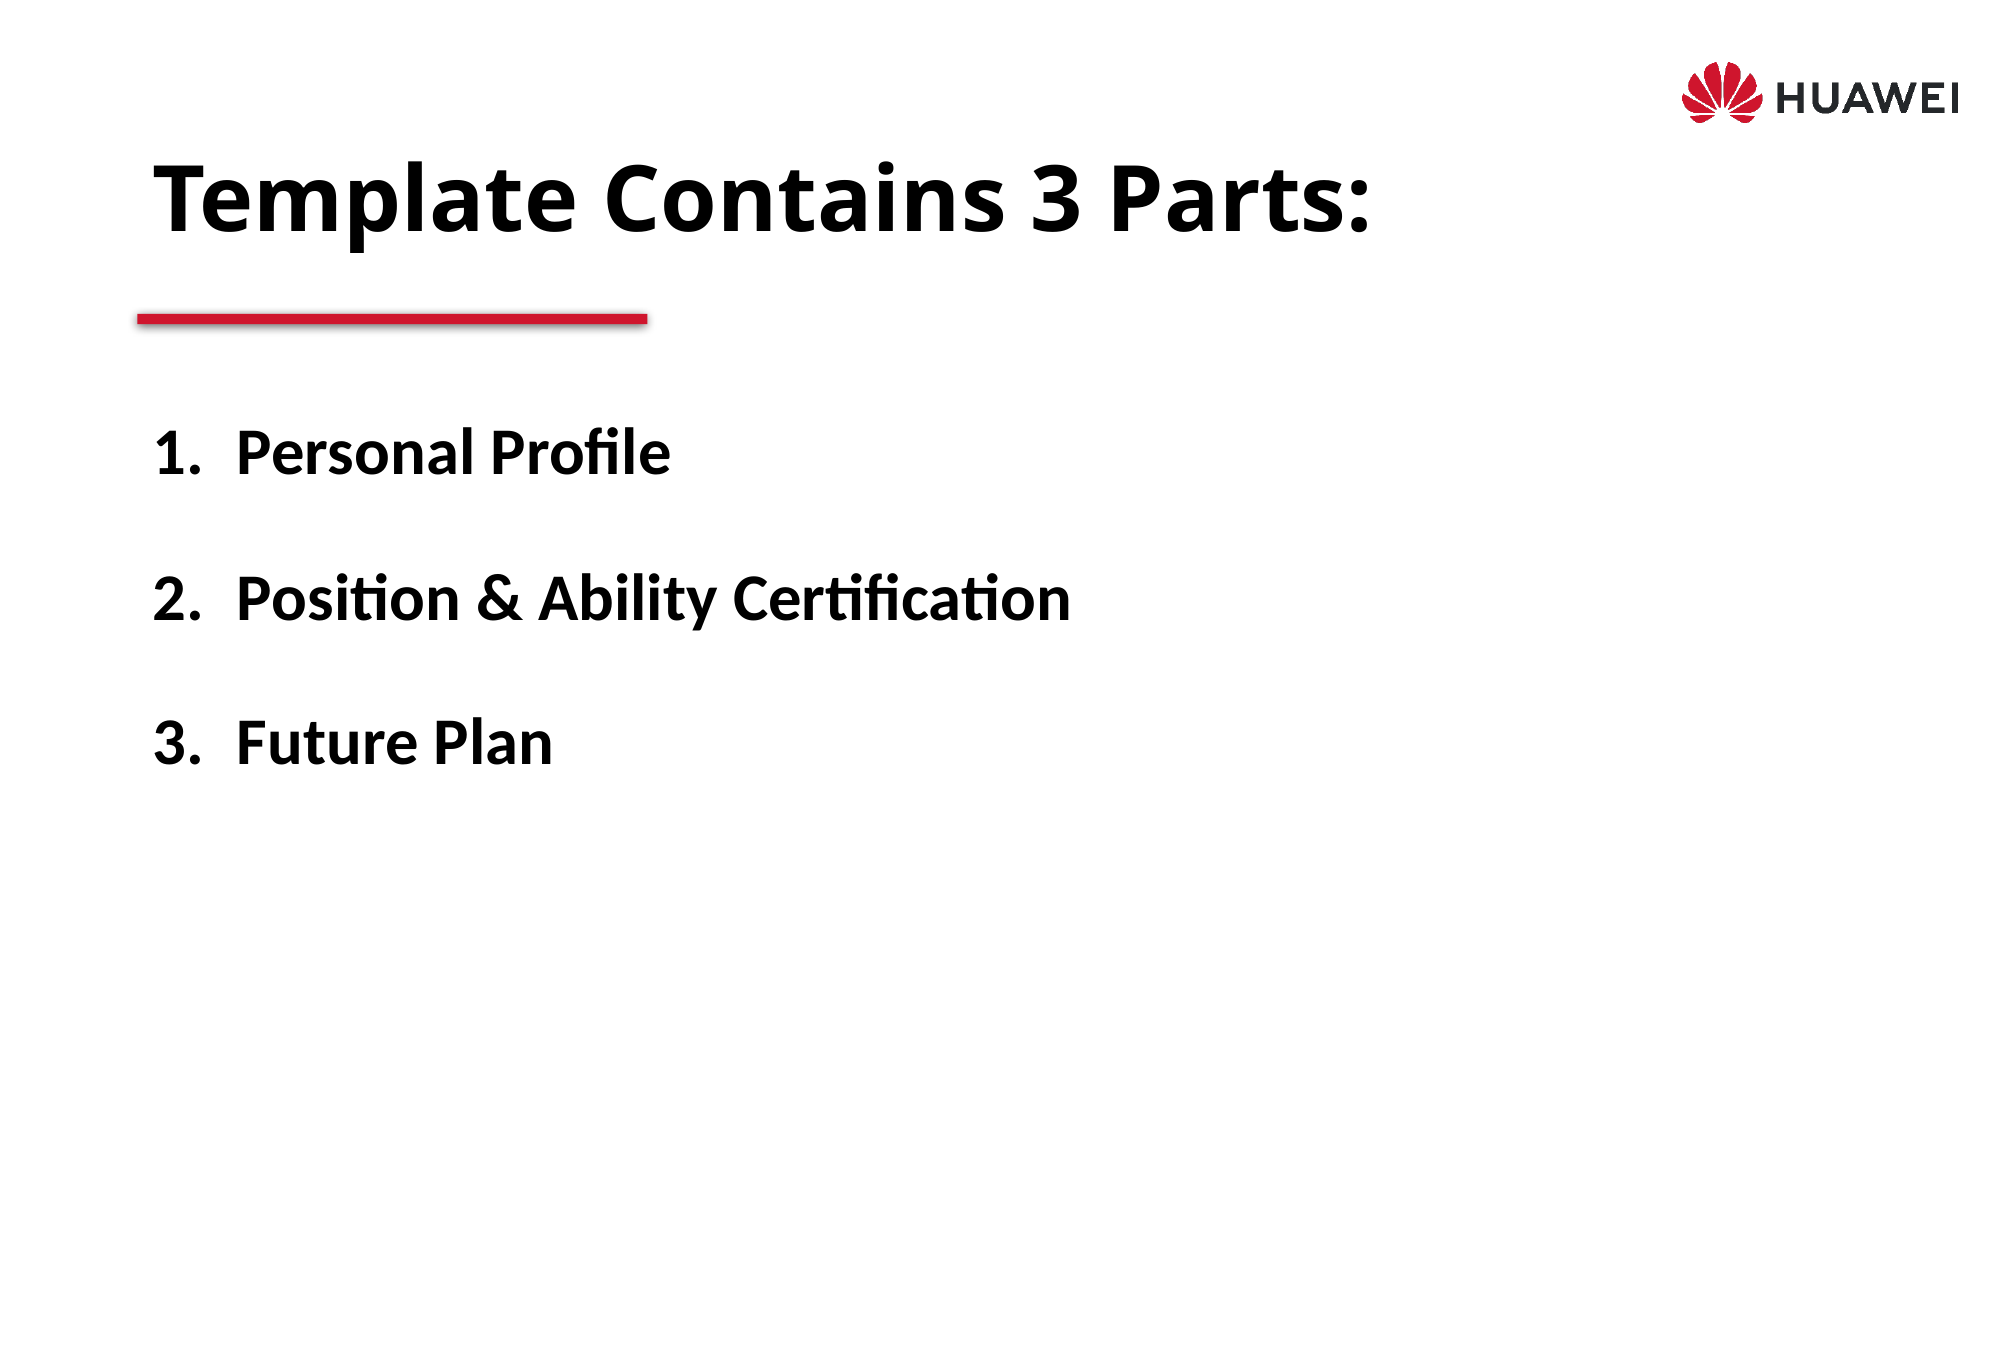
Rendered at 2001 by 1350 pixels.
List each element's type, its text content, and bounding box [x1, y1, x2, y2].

title Template Contains 3 Parts: [137, 110, 1863, 294]
list Personal Profile Position & Ability Certification Future Plan [137, 360, 1863, 1218]
picture [1682, 62, 1958, 123]
